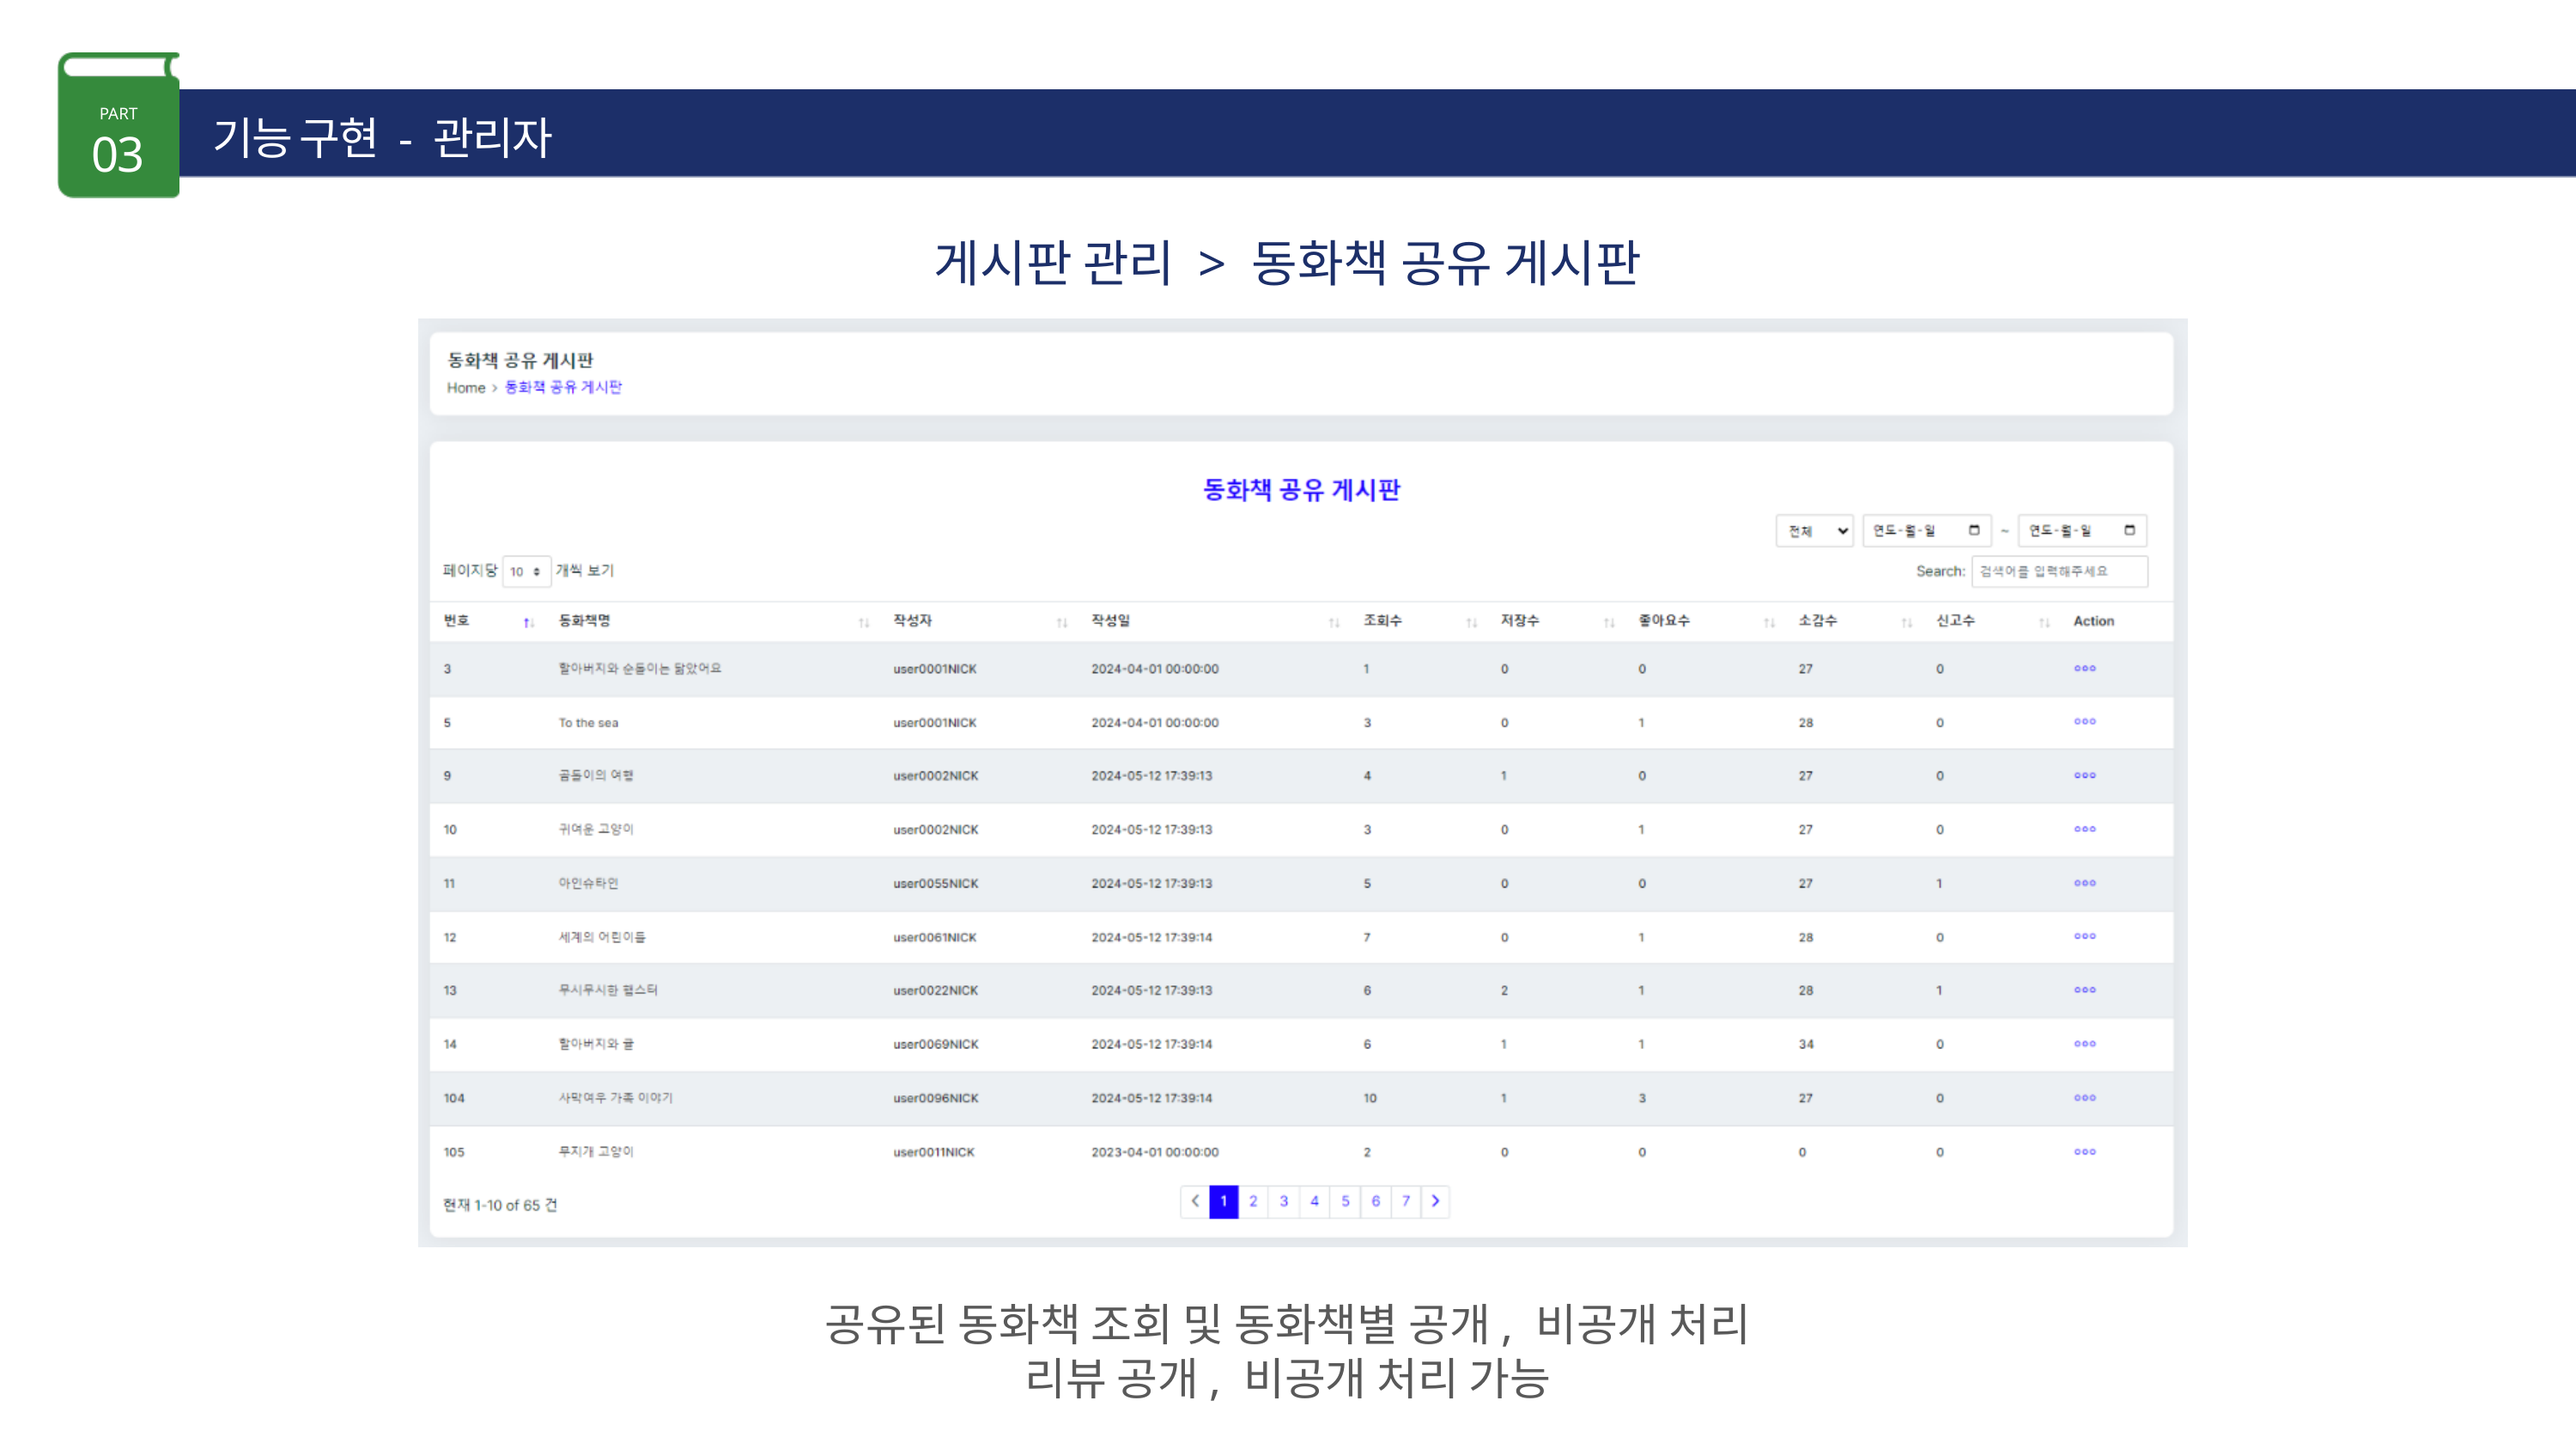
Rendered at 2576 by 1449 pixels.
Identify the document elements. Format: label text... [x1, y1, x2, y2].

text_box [418, 318, 2188, 1247]
text_box 공유된 동화책 조회 및 동화책별 공개, 비공개 처리 리뷰 공개, 비공개 처리 가능 [406, 1290, 2169, 1410]
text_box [184, 89, 2576, 178]
text_box 게시판 관리 > 동화책 공유 게시판 [660, 225, 1916, 299]
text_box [58, 52, 179, 198]
